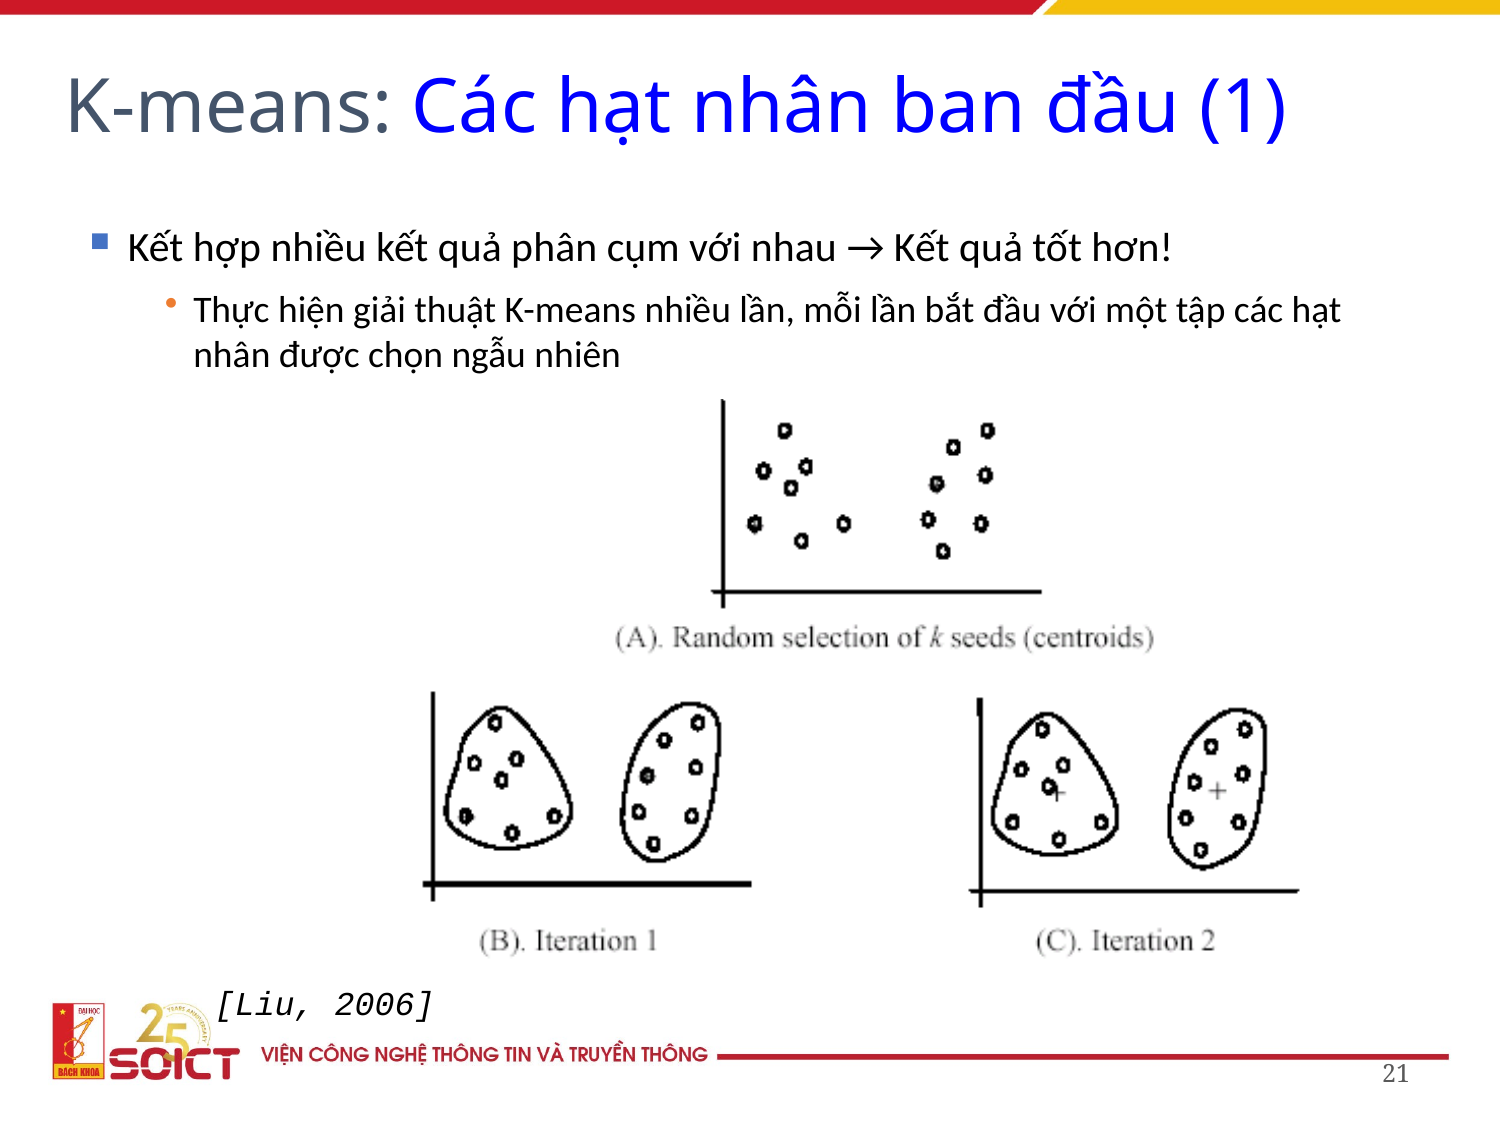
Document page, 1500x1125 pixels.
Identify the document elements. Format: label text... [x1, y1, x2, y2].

picture [0, 0, 1500, 1125]
text_box [Liu, 2006] [200, 974, 463, 1030]
text_box Kết hợp nhiều kết quả phân cụm với nhau → Kết quả tốt hơn! Thực hiện giải thuật K-means nhiều lần, mỗi lần bắt đầu với một tập các hạt nhân được chọn ngẫu nhiên [74, 212, 1438, 400]
text_box K-means: Các hạt nhân ban đầu (1) [49, 50, 1475, 175]
slide_number 21 [1074, 1024, 1425, 1100]
